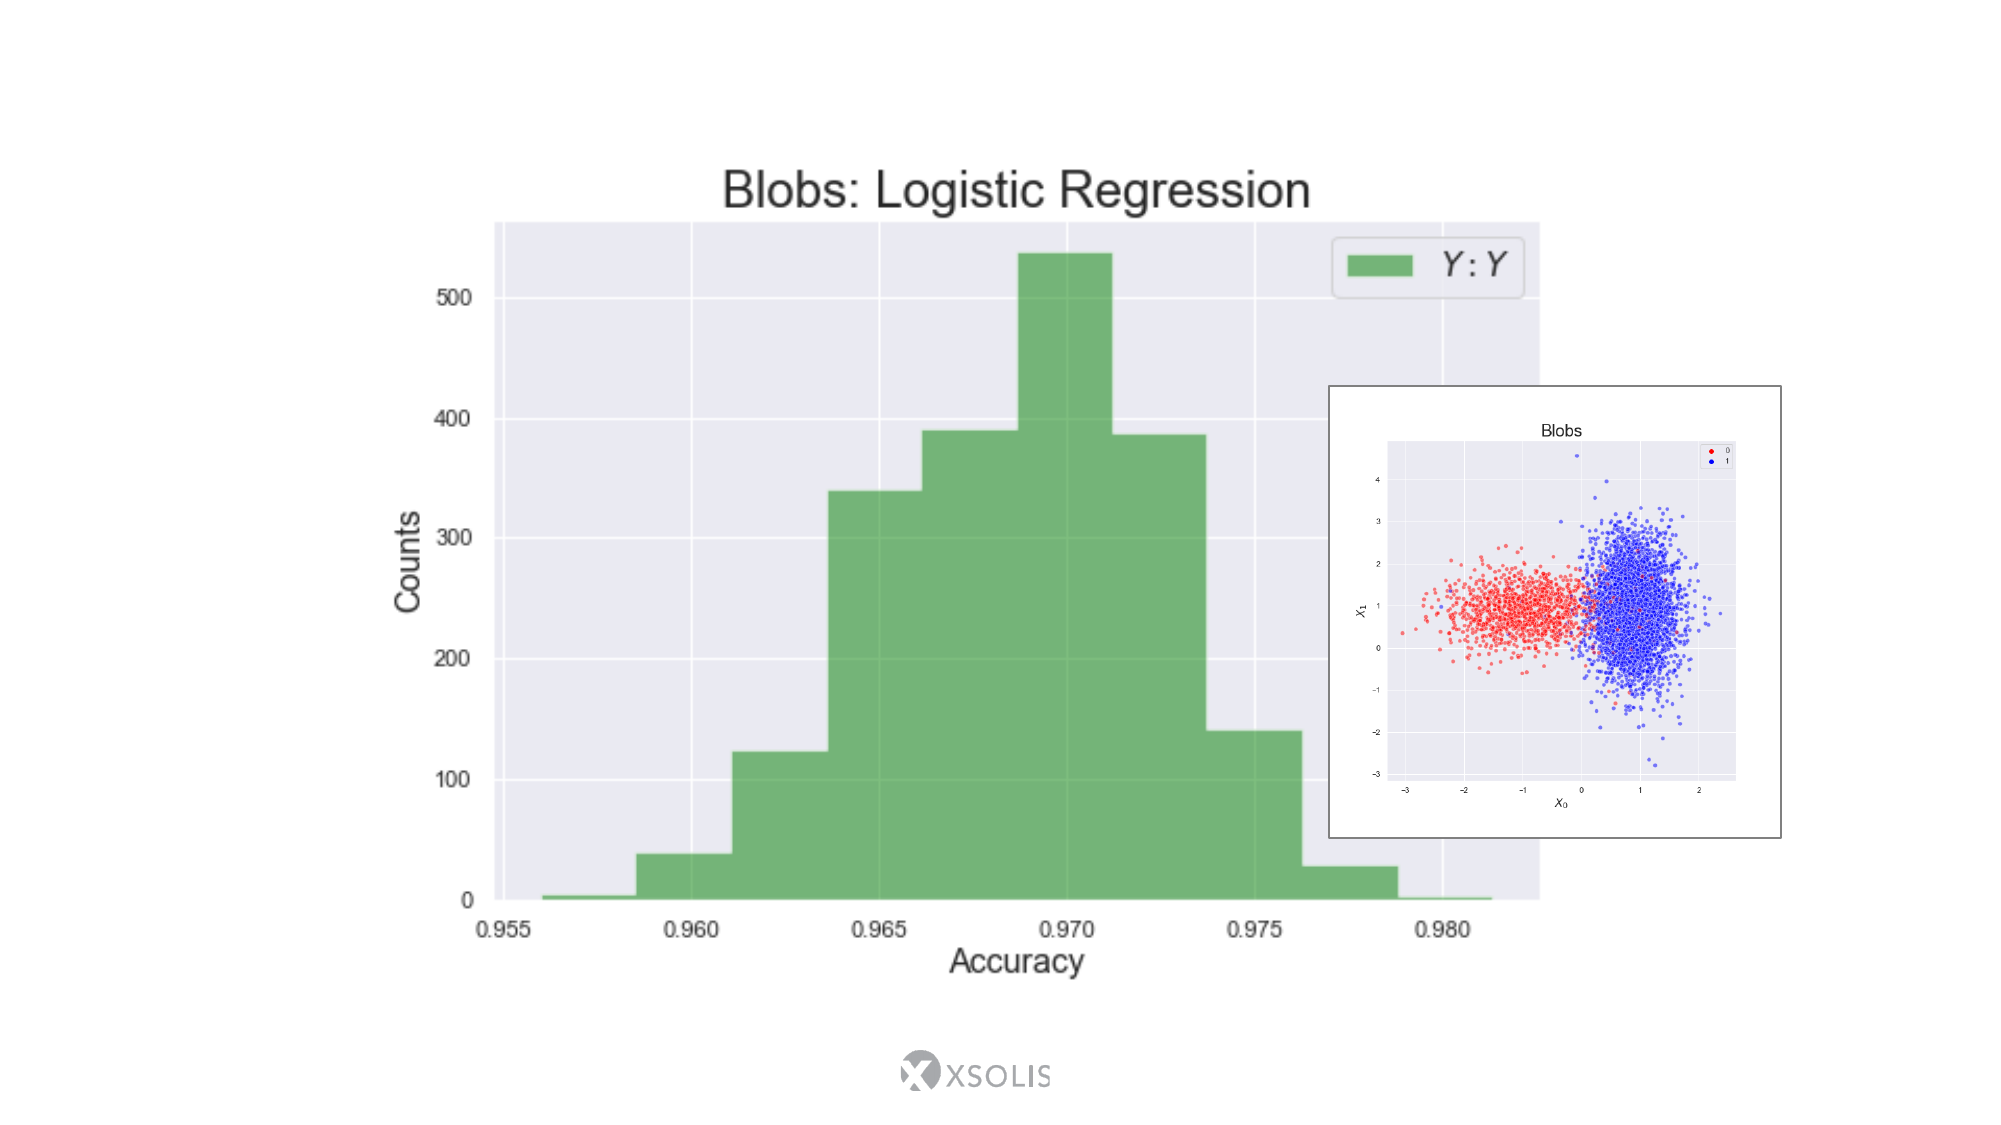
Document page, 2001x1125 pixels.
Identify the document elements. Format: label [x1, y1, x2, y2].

picture [324, 112, 1781, 1013]
